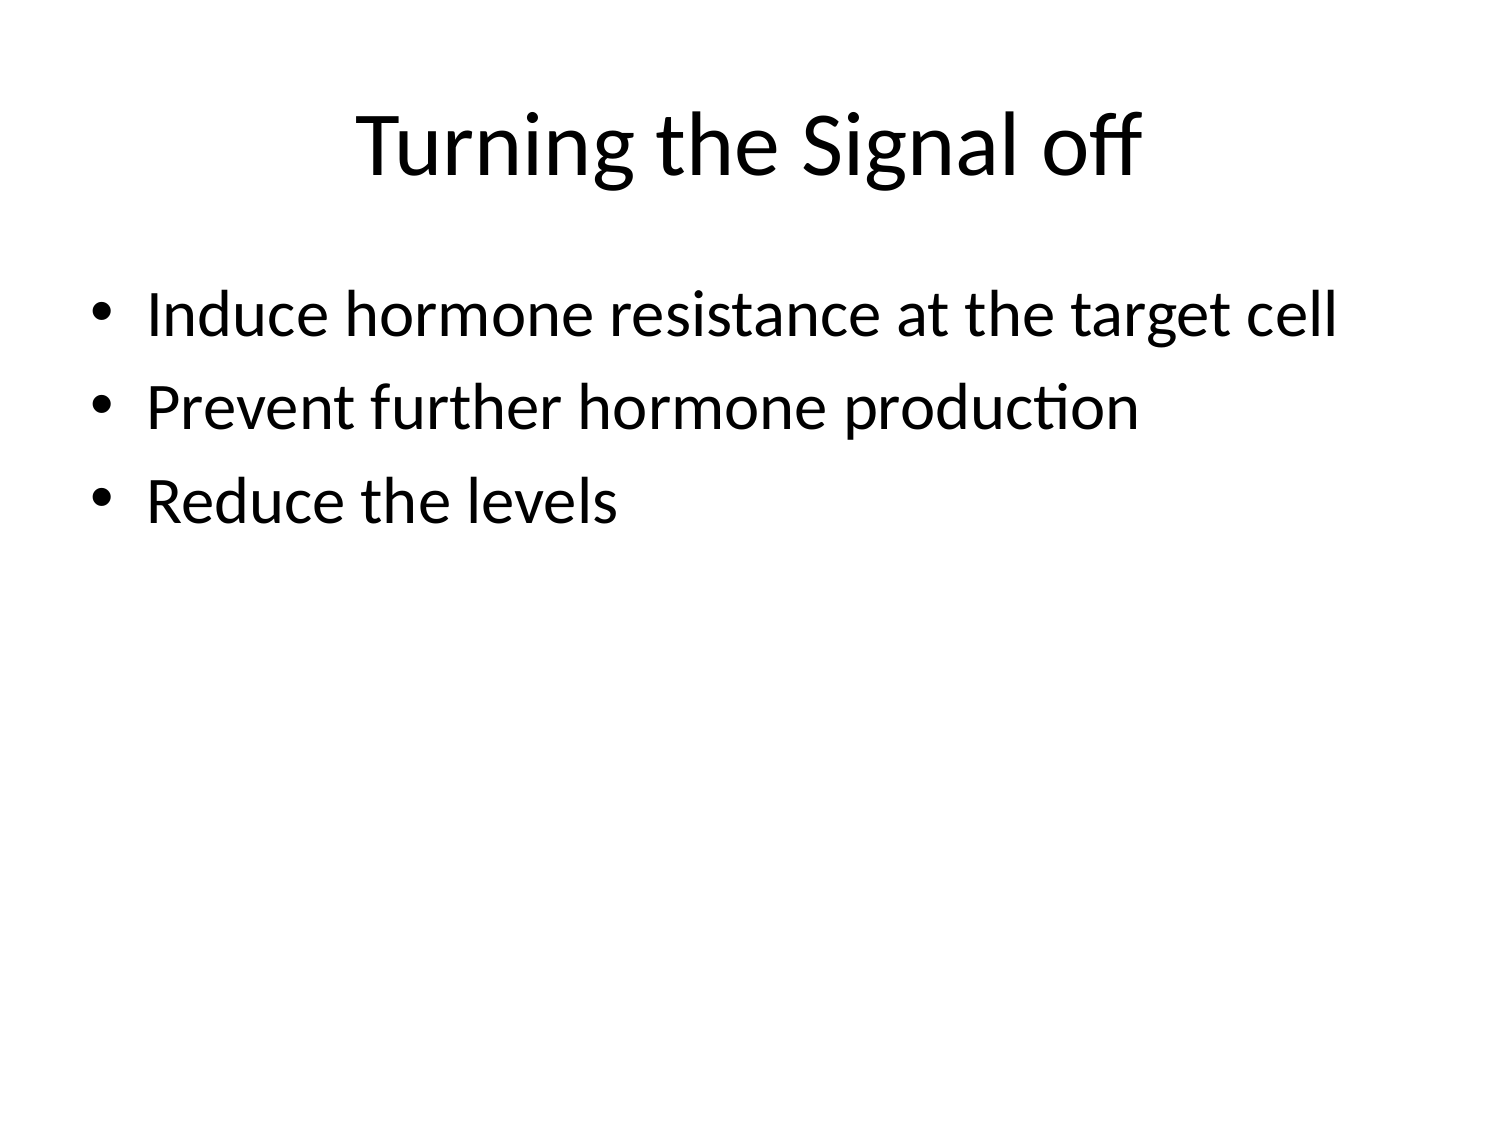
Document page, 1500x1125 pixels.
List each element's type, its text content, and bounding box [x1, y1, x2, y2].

title Turning the Signal off [75, 45, 1425, 233]
list Induce hormone resistance at the target cell Prevent further hormone production Reduce the levels [75, 262, 1446, 1005]
